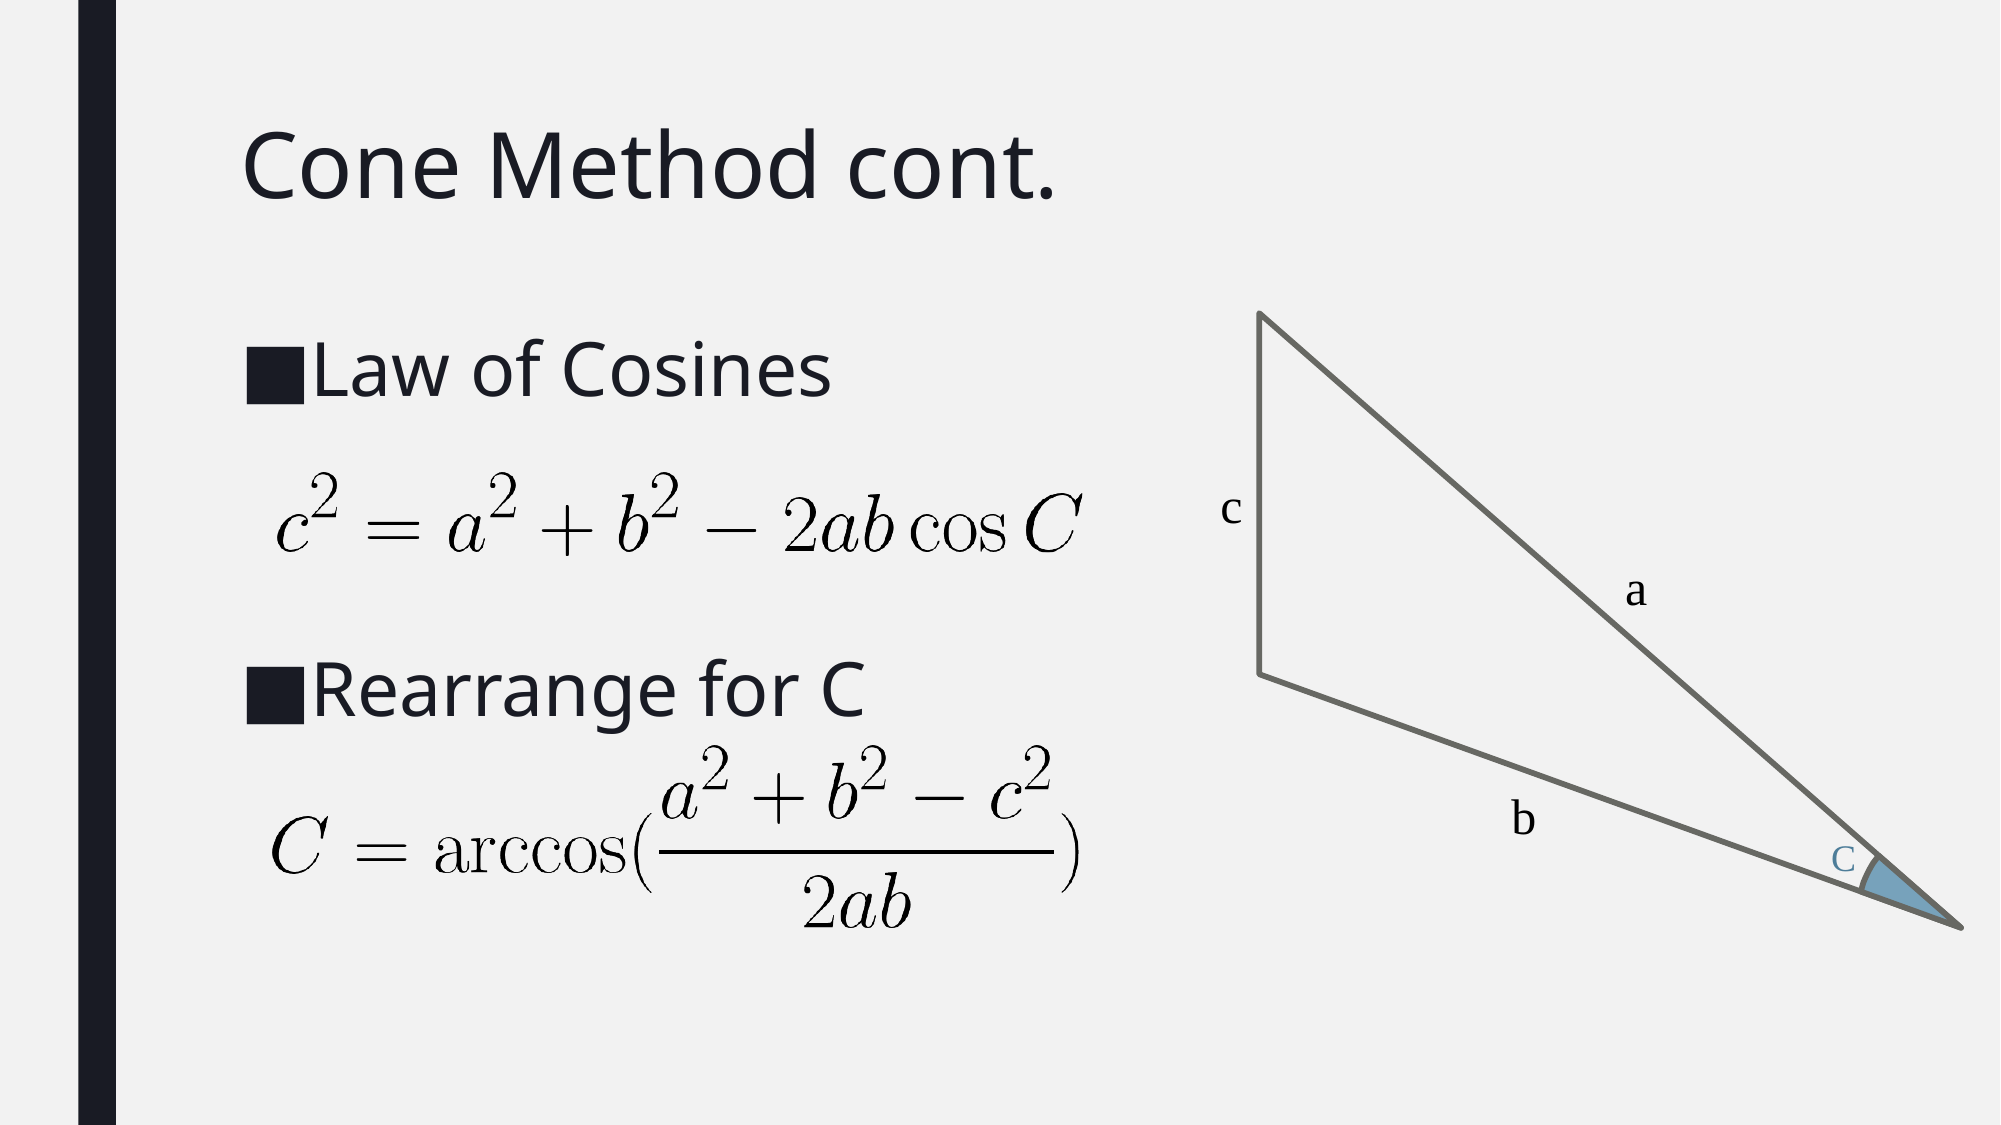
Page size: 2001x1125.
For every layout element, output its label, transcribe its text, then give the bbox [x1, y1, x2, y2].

title Cone Method cont. [225, 112, 1800, 268]
list Law of Cosines Rearrange for C [225, 268, 1800, 857]
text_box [272, 472, 1083, 928]
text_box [1205, 313, 1962, 928]
